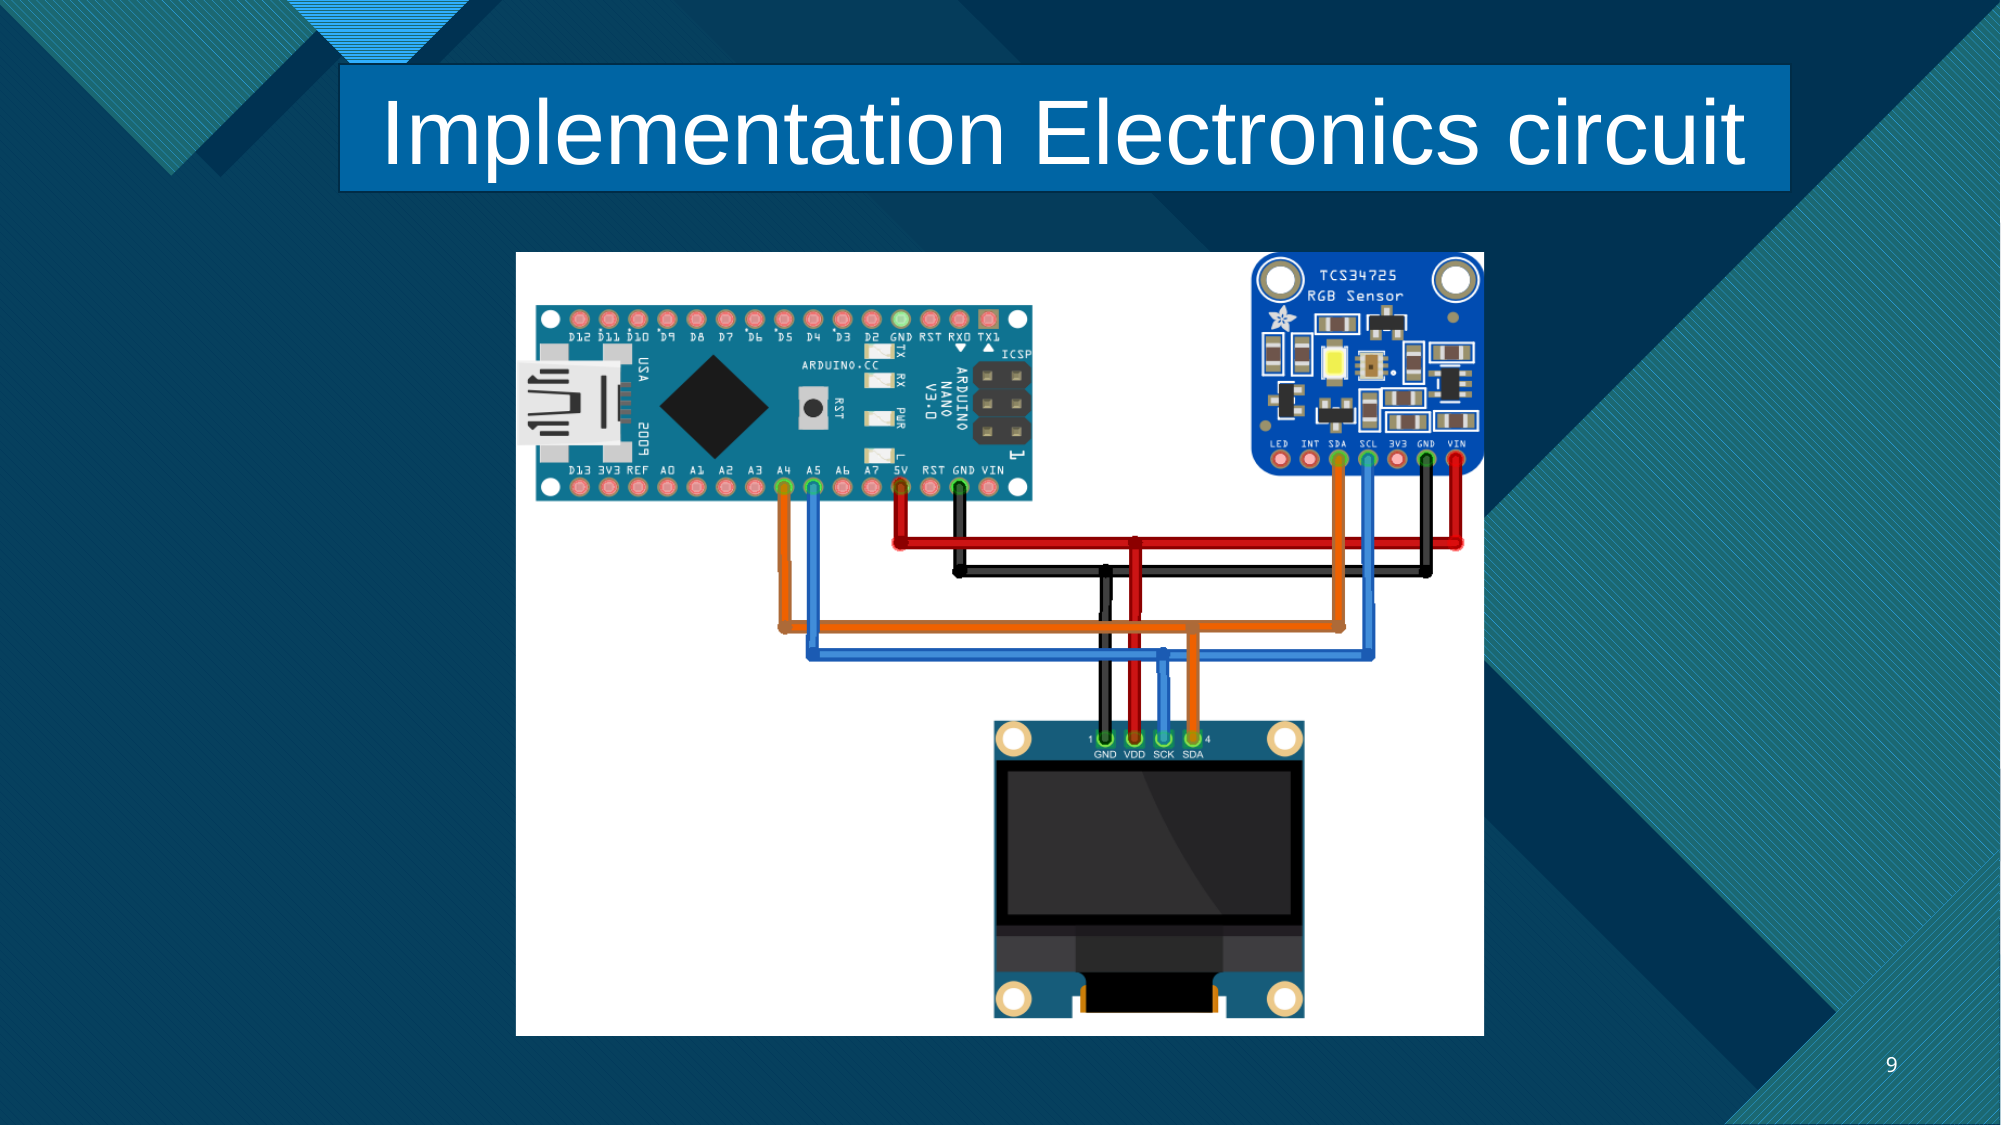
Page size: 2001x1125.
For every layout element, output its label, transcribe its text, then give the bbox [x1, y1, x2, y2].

picture [516, 252, 1485, 1035]
text_box Implementation Electronics circuit [338, 63, 1792, 193]
slide_number 9 [1845, 1035, 1913, 1096]
text_box In detection, the collected RGB values - ranging from 0 to 1 - feed to an MLP, performing the actual color recognition. For the MLP running in Arduino, I am using Neurona - a library I wrote to easily use ANNs in arduino, I am using an implementation in C language (The MLP Topology Workbench also does the job), giving the adjusted weights to use with Neurona. I used α = 0.8 [1485, 427, 2001, 1125]
